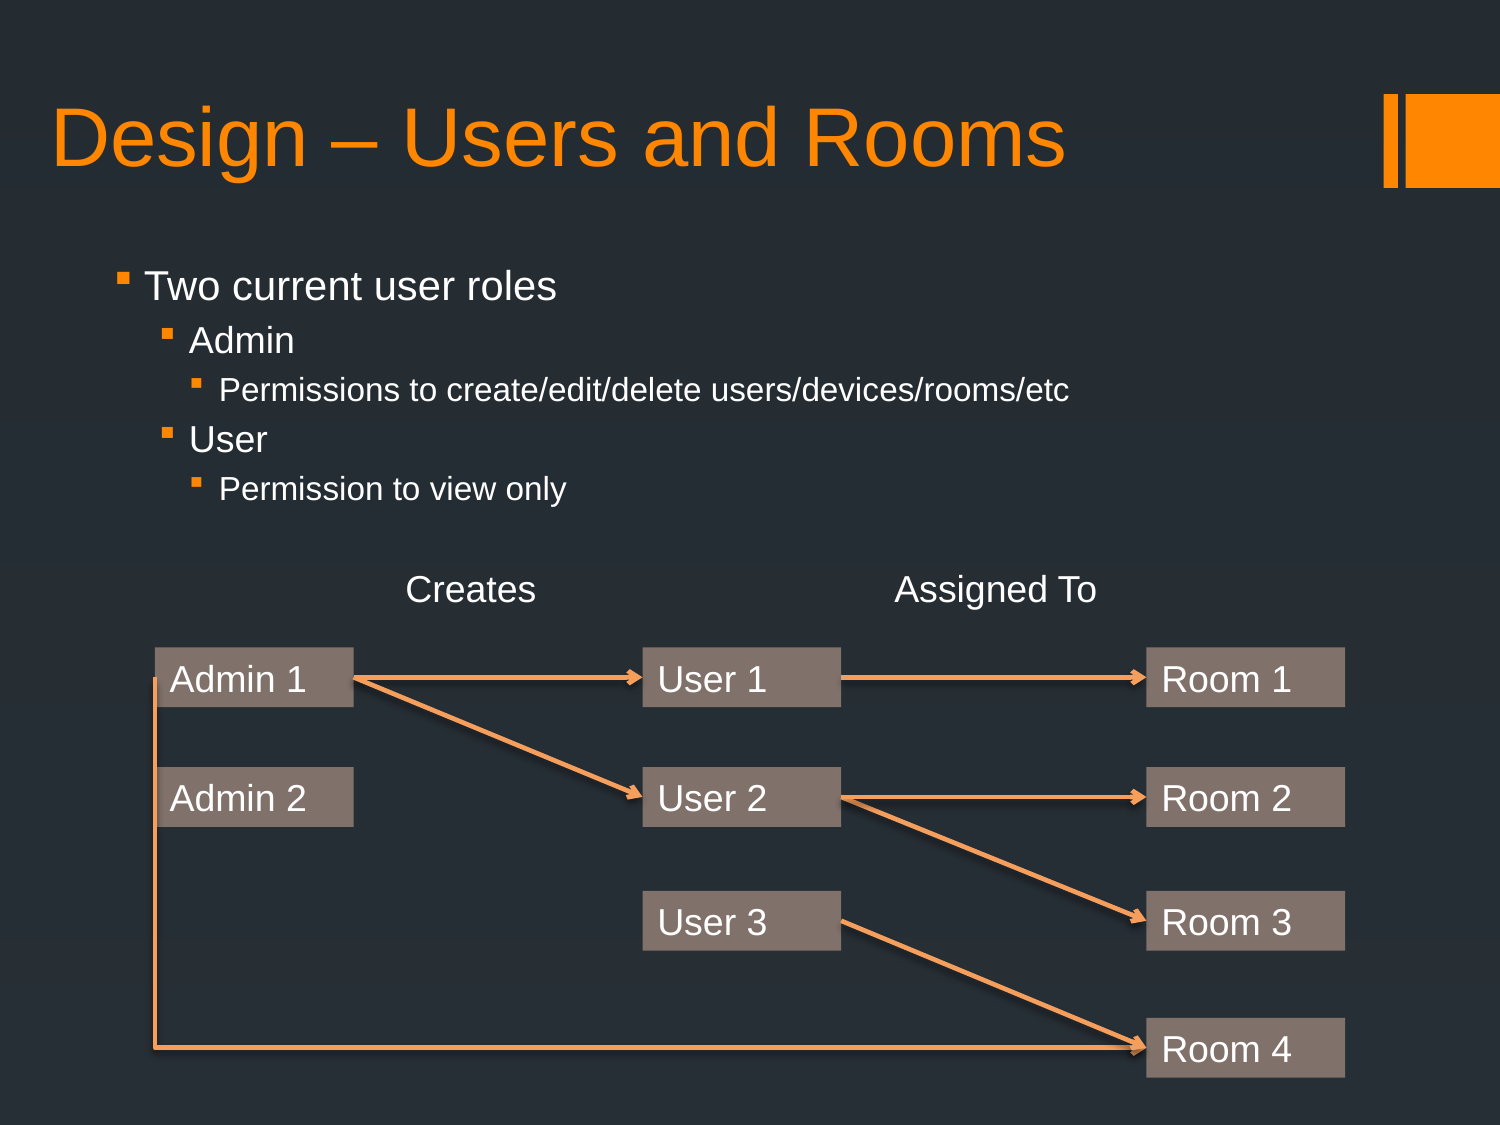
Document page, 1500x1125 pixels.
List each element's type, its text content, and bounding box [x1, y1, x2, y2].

title Design – Users and Rooms [34, 50, 1478, 191]
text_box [154, 557, 1346, 1079]
list Two current user roles Admin Permissions to create/edit/delete users/devices/rooms/etc User Permission to view only [91, 251, 1419, 540]
